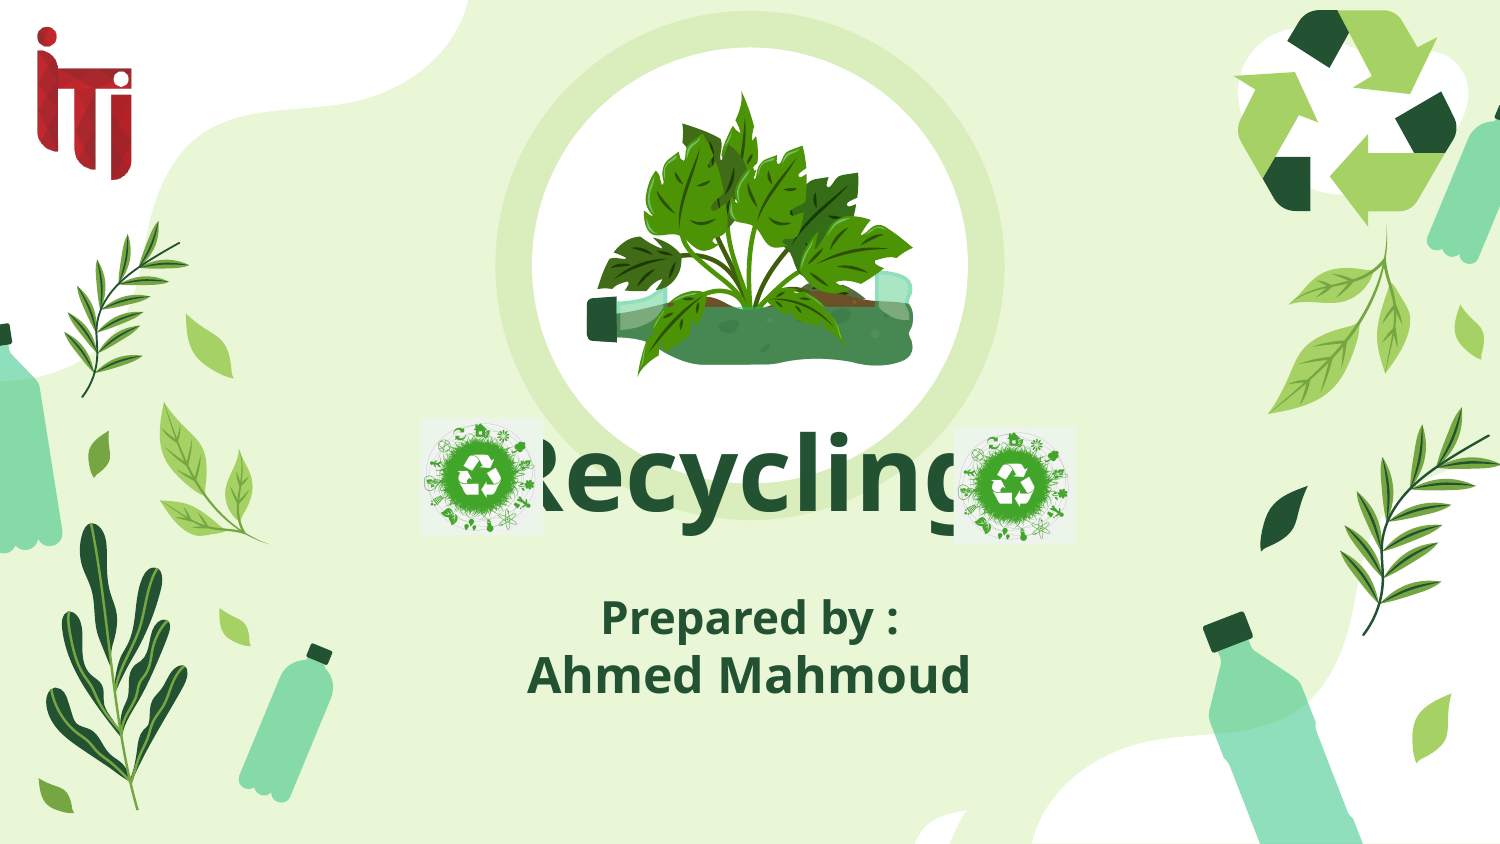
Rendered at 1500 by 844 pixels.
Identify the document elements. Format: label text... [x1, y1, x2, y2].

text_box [586, 90, 914, 377]
text_box [914, 810, 967, 844]
picture [27, 5, 144, 180]
picture [419, 418, 544, 535]
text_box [154, 392, 251, 567]
text_box [219, 607, 251, 647]
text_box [1233, 9, 1458, 227]
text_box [1281, 235, 1402, 443]
text_box Prepared by : Ahmed Mahmoud [374, 581, 1125, 711]
text_box [531, 126, 968, 424]
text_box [263, 640, 320, 802]
text_box [621, 47, 878, 89]
text_box [185, 313, 234, 379]
picture [953, 427, 1077, 544]
text_box [1462, 70, 1469, 120]
text_box [1260, 485, 1308, 552]
text_box [495, 10, 1005, 424]
title Recycling [311, 424, 1175, 547]
